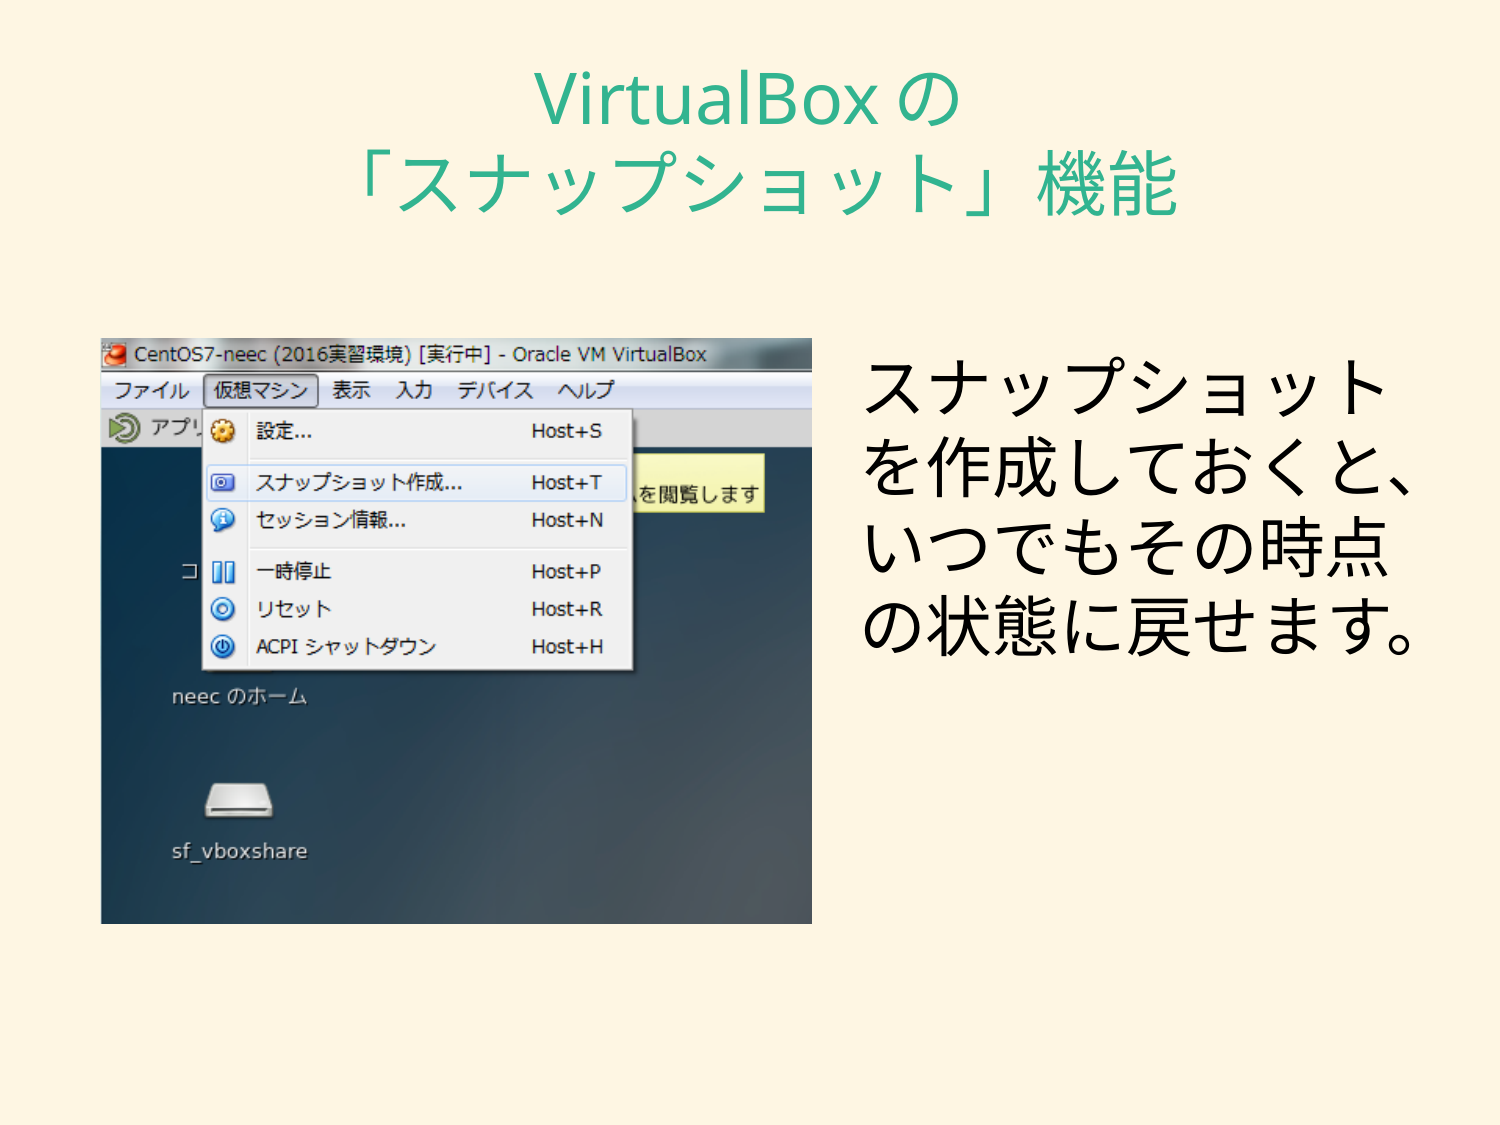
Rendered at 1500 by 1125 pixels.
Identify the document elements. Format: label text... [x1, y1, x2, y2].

text_box スナップショットを作成しておくと、いつでもその時点の状態に戻せます。 [844, 338, 1447, 673]
picture [100, 337, 812, 925]
title VirtualBoxの 「スナップショット」機能 [75, 45, 1425, 233]
